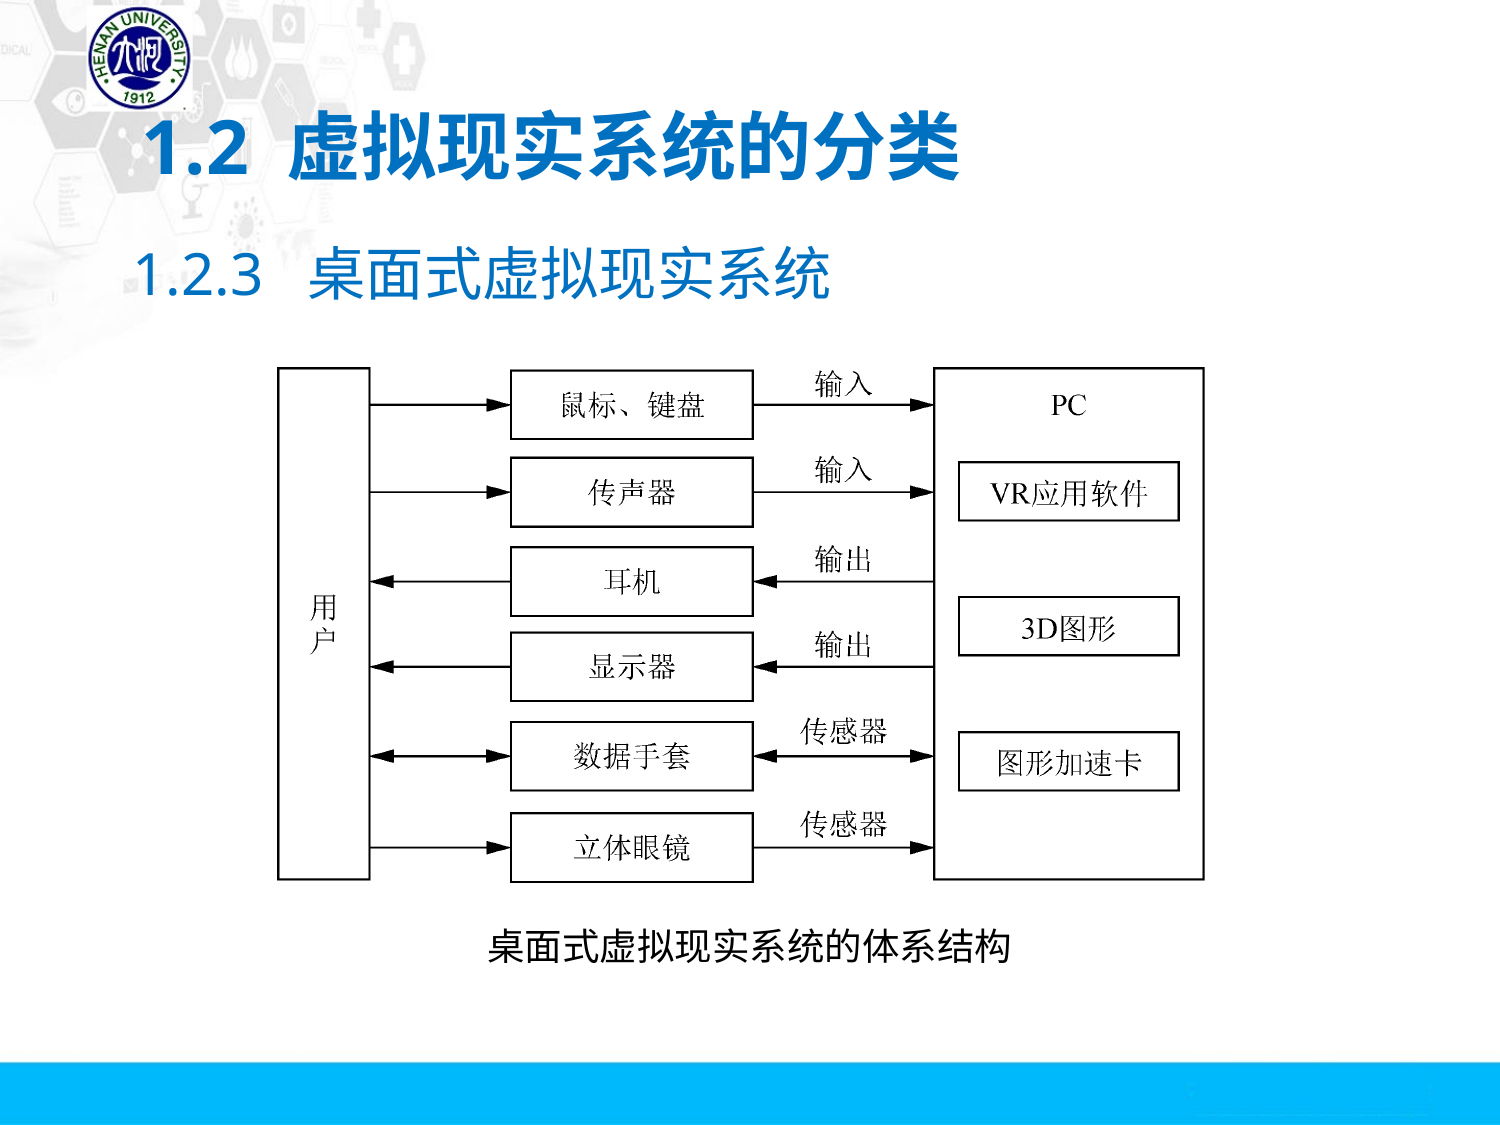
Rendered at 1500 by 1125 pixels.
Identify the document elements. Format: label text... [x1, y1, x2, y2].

list 1.2.3 桌面式虚拟现实系统 [117, 237, 1412, 968]
picture [0, 0, 1500, 1063]
title 1.2 虚拟现实系统的分类 [127, 140, 1472, 289]
text_box 桌面式虚拟现实系统的体系结构 [472, 915, 1028, 975]
